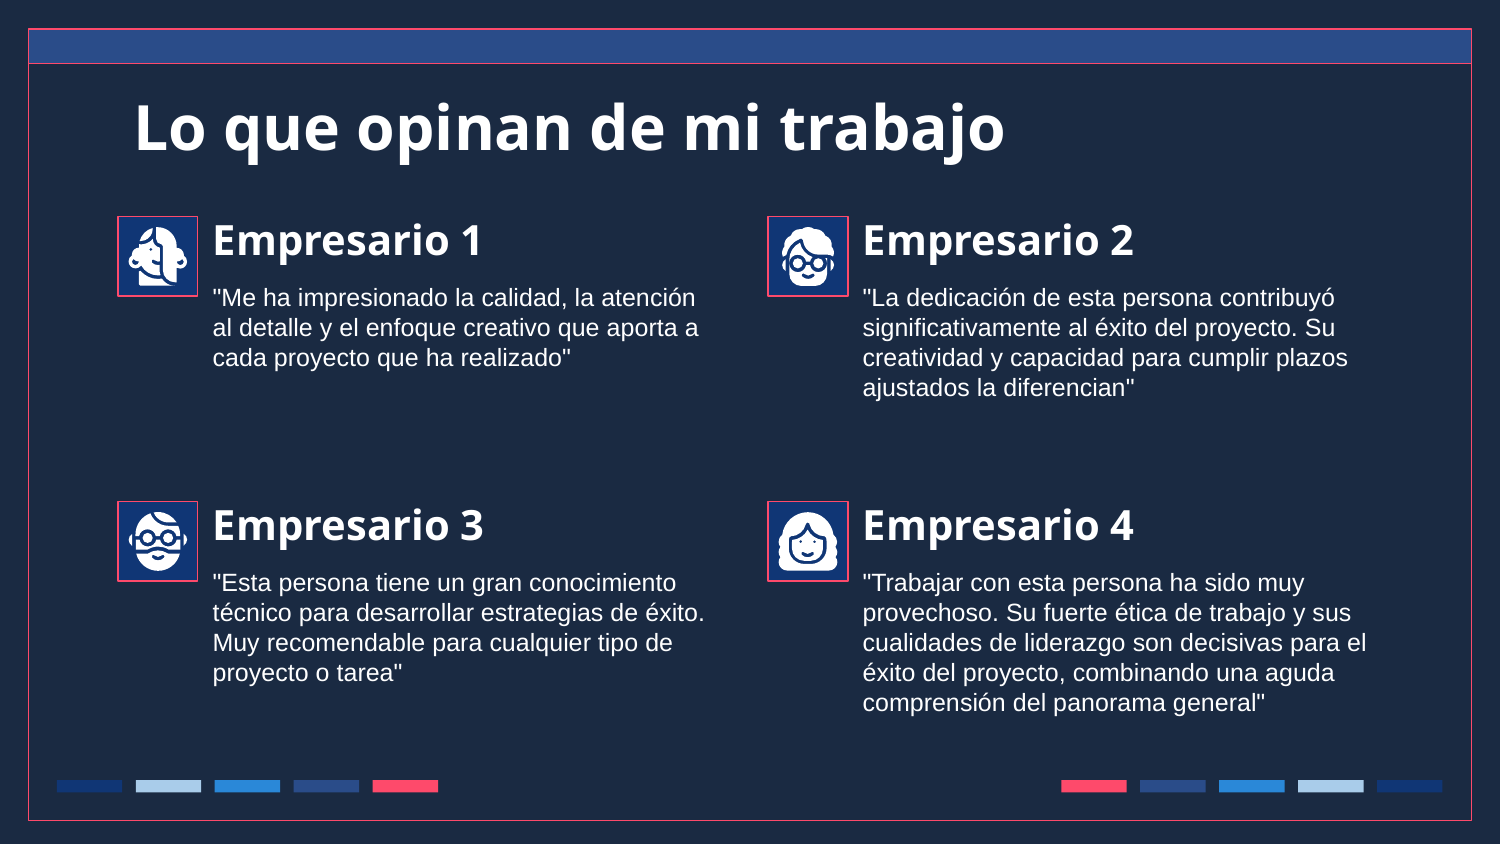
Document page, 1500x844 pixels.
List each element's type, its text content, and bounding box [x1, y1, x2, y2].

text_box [781, 226, 835, 287]
text_box [768, 216, 848, 297]
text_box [128, 226, 188, 286]
text_box [118, 216, 198, 297]
subtitle Empresario 2 [848, 216, 1383, 279]
subtitle "Me ha impresionado la calidad, la atención al detalle y el enfoque creativo que aporta a cada proyecto que ha realizado" [197, 279, 733, 458]
title Lo que opinan de mi trabajo [118, 72, 1382, 167]
subtitle Empresario 3 [198, 501, 733, 551]
subtitle "La dedicación de esta persona contribuyó significativamente al éxito del proyecto. Su creatividad y capacidad para cumplir plazos ajustados la diferencian" [847, 279, 1383, 458]
subtitle Empresario 4 [848, 501, 1383, 564]
text_box [768, 501, 848, 582]
text_box [118, 501, 198, 582]
subtitle "Trabajar con esta persona ha sido muy provechoso. Su fuerte ética de trabajo y sus cualidades de liderazgo son decisivas para el éxito del proyecto, combinando una aguda comprensión del panorama general" [847, 564, 1383, 743]
subtitle Empresario 1 [198, 216, 733, 279]
subtitle "Esta persona tiene un gran conocimiento técnico para desarrollar estrategias de éxito. Muy recomendable para cualquier tipo de proyecto o tarea" [197, 551, 733, 743]
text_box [778, 511, 838, 571]
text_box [128, 511, 188, 572]
